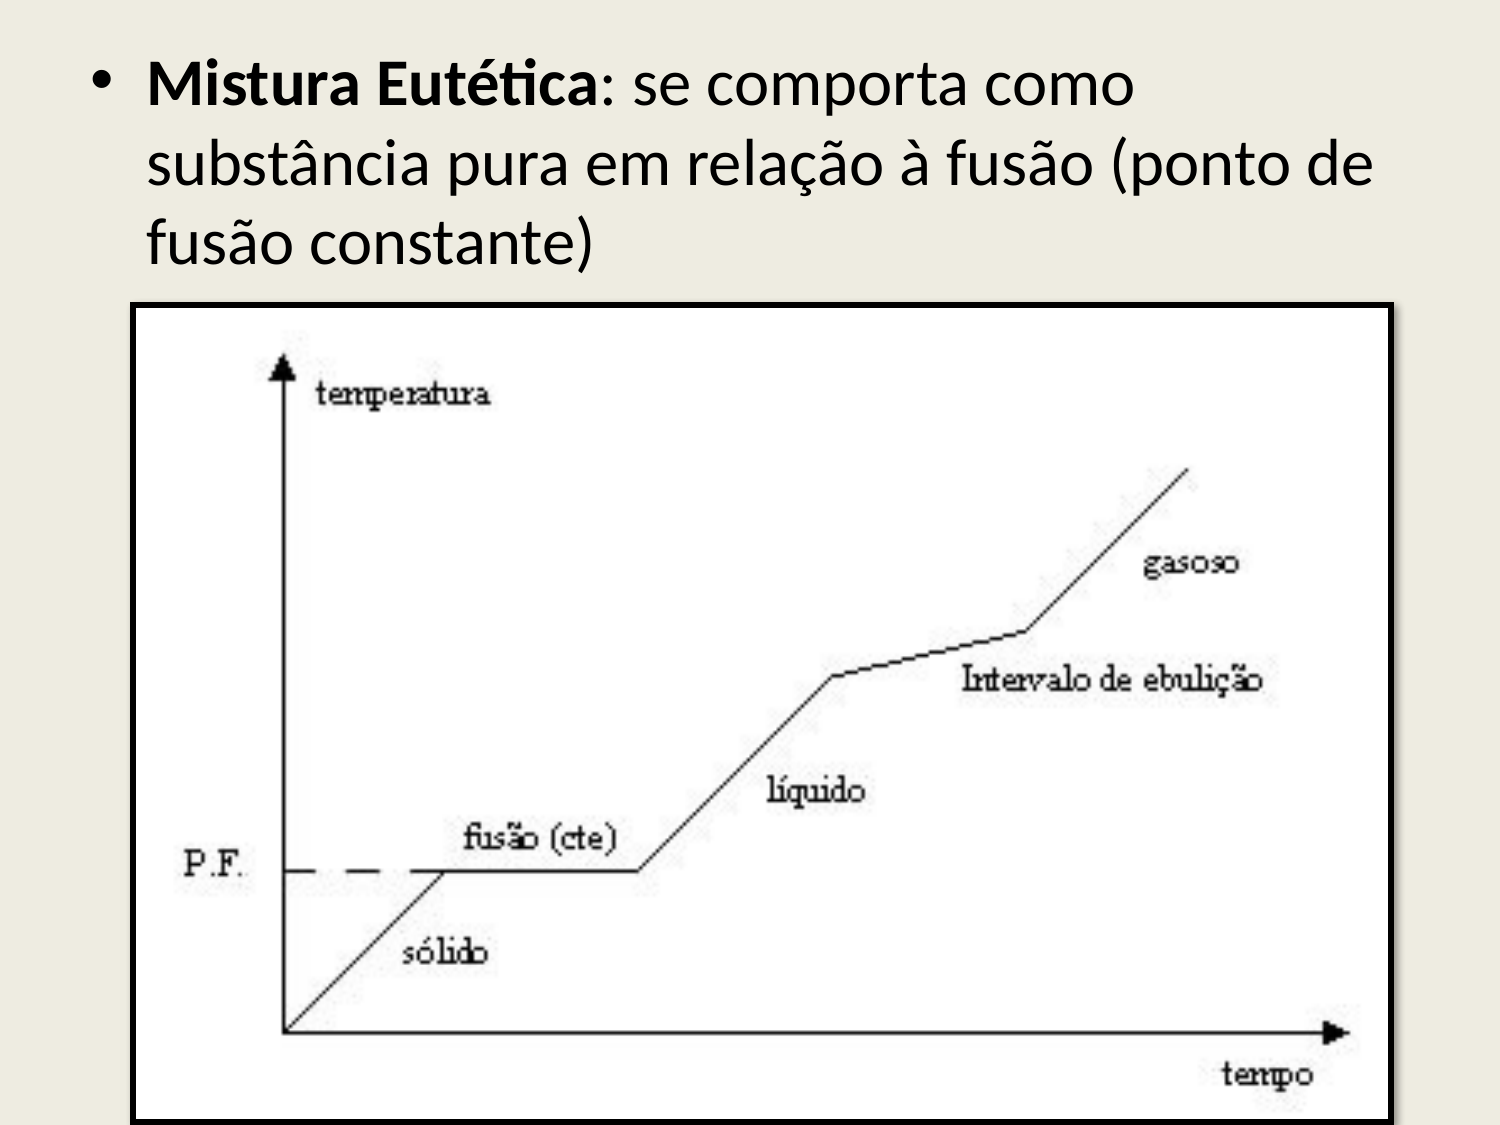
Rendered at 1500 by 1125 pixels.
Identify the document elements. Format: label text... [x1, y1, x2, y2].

list Mistura Eutética: se comporta como substância pura em relação à fusão (ponto de fusão constante) [75, 30, 1425, 774]
picture [135, 307, 1389, 1120]
